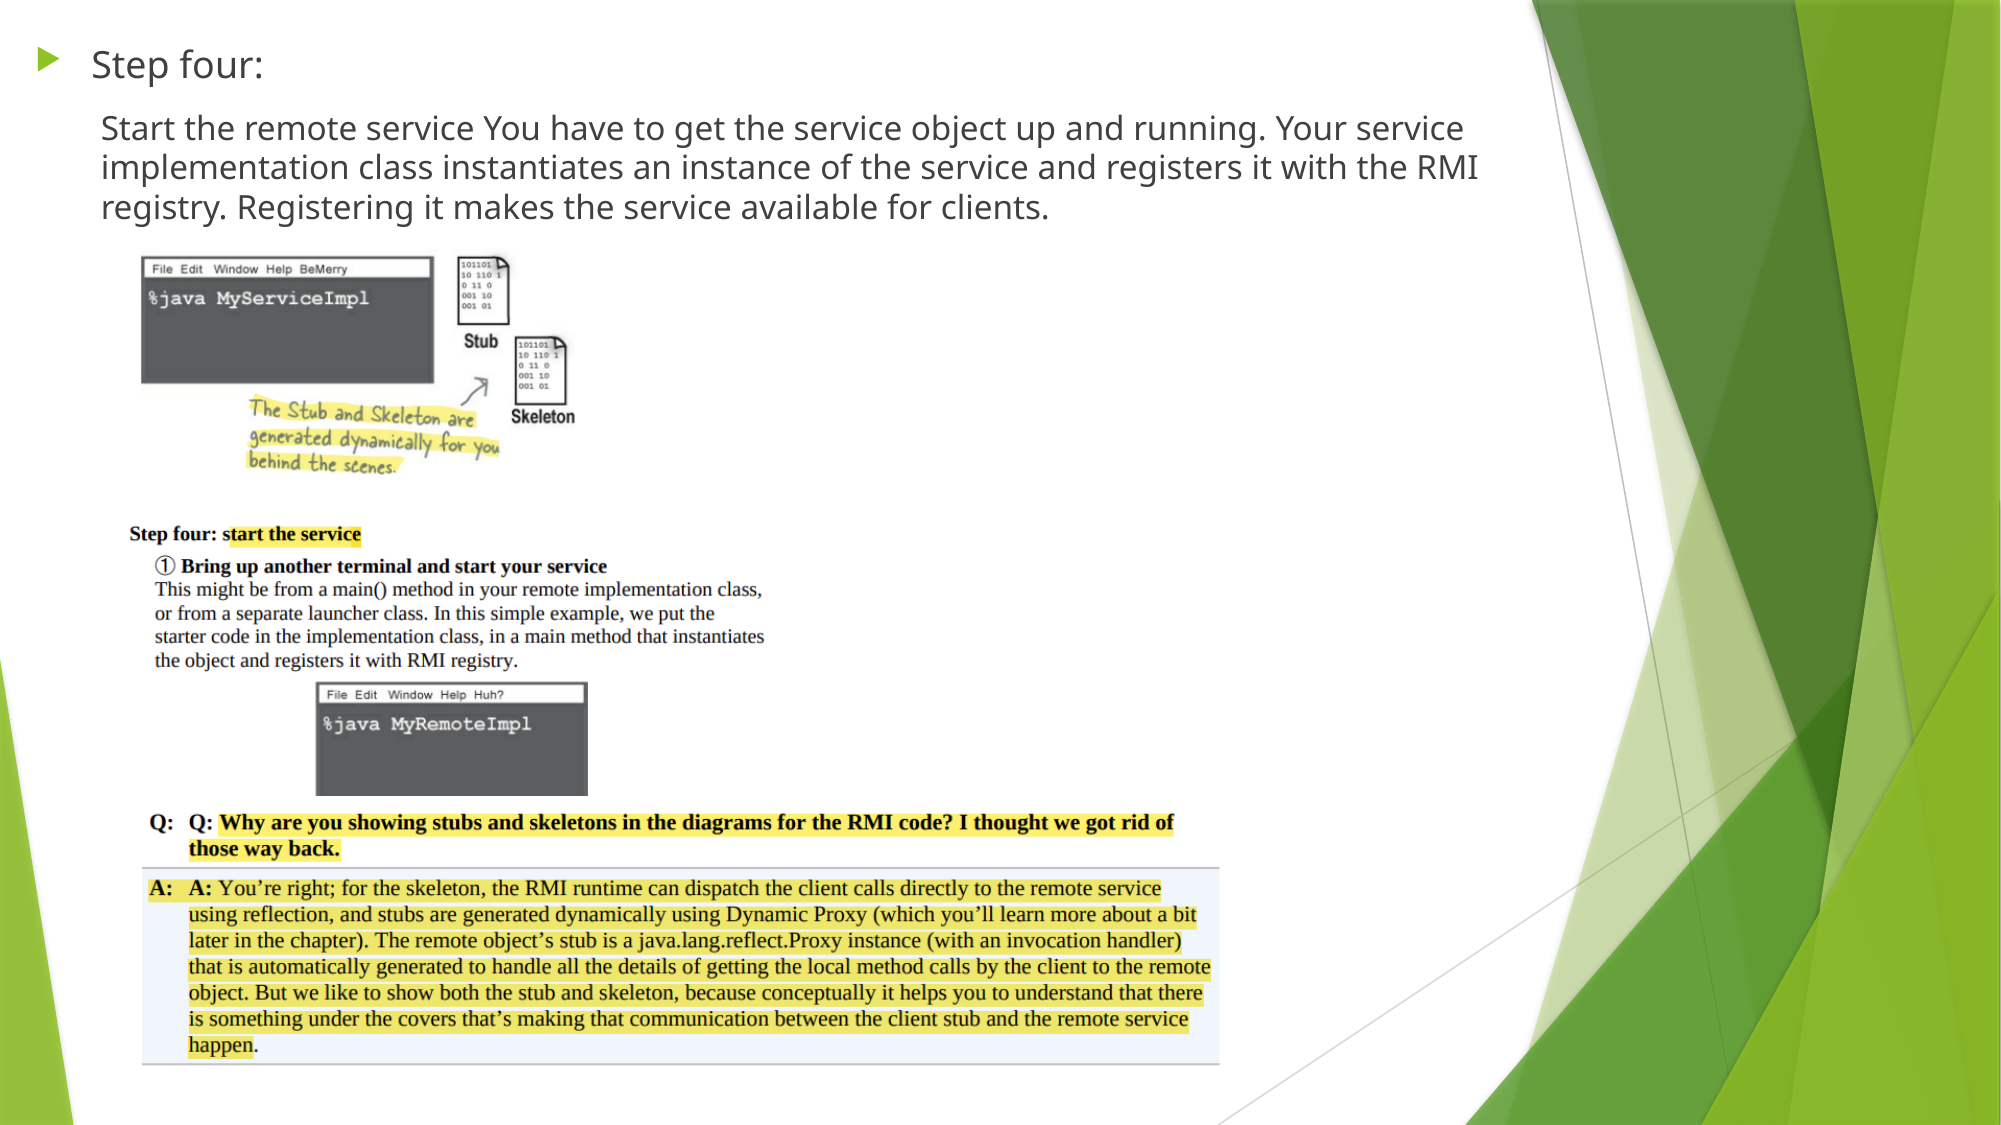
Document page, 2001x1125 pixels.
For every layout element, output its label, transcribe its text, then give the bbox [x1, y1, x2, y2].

picture [118, 511, 1230, 1082]
picture [118, 236, 607, 483]
list Step four: Start the remote service You have to get the service object up and running. Your service implementation class instantiates an instance of the service and registers it with the RMI registry. Registering it makes the service available for clients. [20, 33, 1575, 1051]
